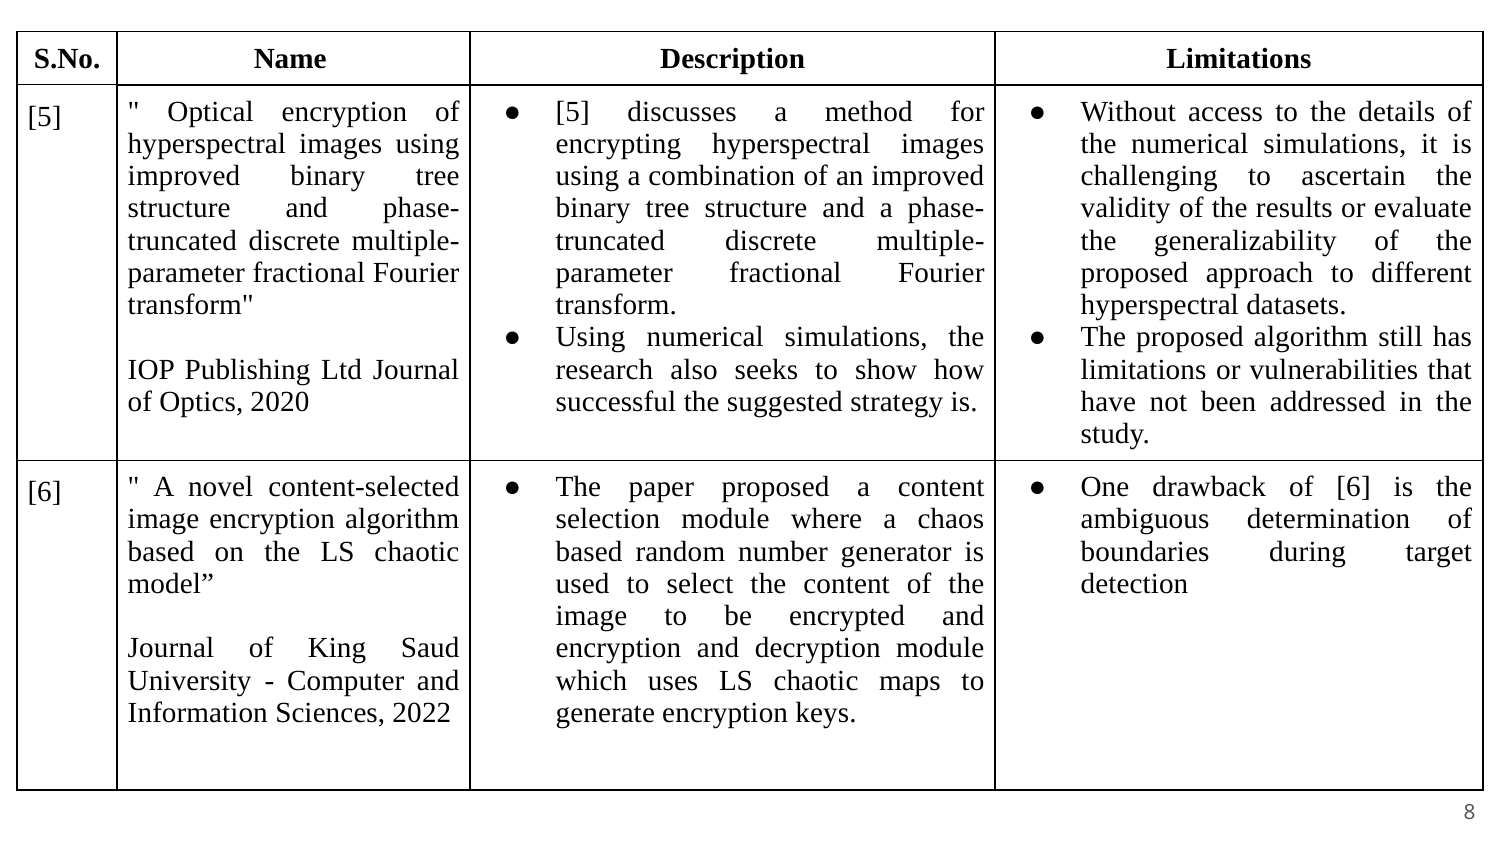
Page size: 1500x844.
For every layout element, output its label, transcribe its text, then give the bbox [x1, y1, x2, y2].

table_cell Without access to the details of the numerical simulations, it is challenging to ascertain the validity of the results or evaluate the generalizability of the proposed approach to different hyperspectral datasets. The proposed algorithm still has limitations or vulnerabilities that have not been addressed in the study. [996, 86, 1482, 460]
table_header Limitations [996, 32, 1482, 84]
table_header S.No. [18, 32, 116, 84]
slide_number ‹#› [1400, 779, 1491, 844]
table_cell One drawback of [6] is the ambiguous determination of boundaries during target detection [996, 461, 1482, 789]
table_cell The paper proposed a content selection module where a chaos based random number generator is used to select the content of the image to be encrypted and encryption and decryption module which uses LS chaotic maps to generate encryption keys. [471, 461, 994, 789]
table_cell " Optical encryption of hyperspectral images using improved binary tree structure and phase-truncated discrete multiple-parameter fractional Fourier transform" IOP Publishing Ltd Journal of Optics, 2020 [118, 86, 469, 460]
table_header Name [118, 32, 469, 84]
table_header Description [471, 32, 994, 84]
table_cell " A novel content-selected image encryption algorithm based on the LS chaotic model” Journal of King Saud University - Computer and Information Sciences, 2022 [118, 461, 469, 789]
table_cell [6] [18, 461, 116, 789]
table_cell [5] [18, 85, 116, 460]
table_cell [5] discusses a method for encrypting hyperspectral images using a combination of an improved binary tree structure and a phase-truncated discrete multiple-parameter fractional Fourier transform. Using numerical simulations, the research also seeks to show how successful the suggested strategy is. [471, 86, 994, 460]
